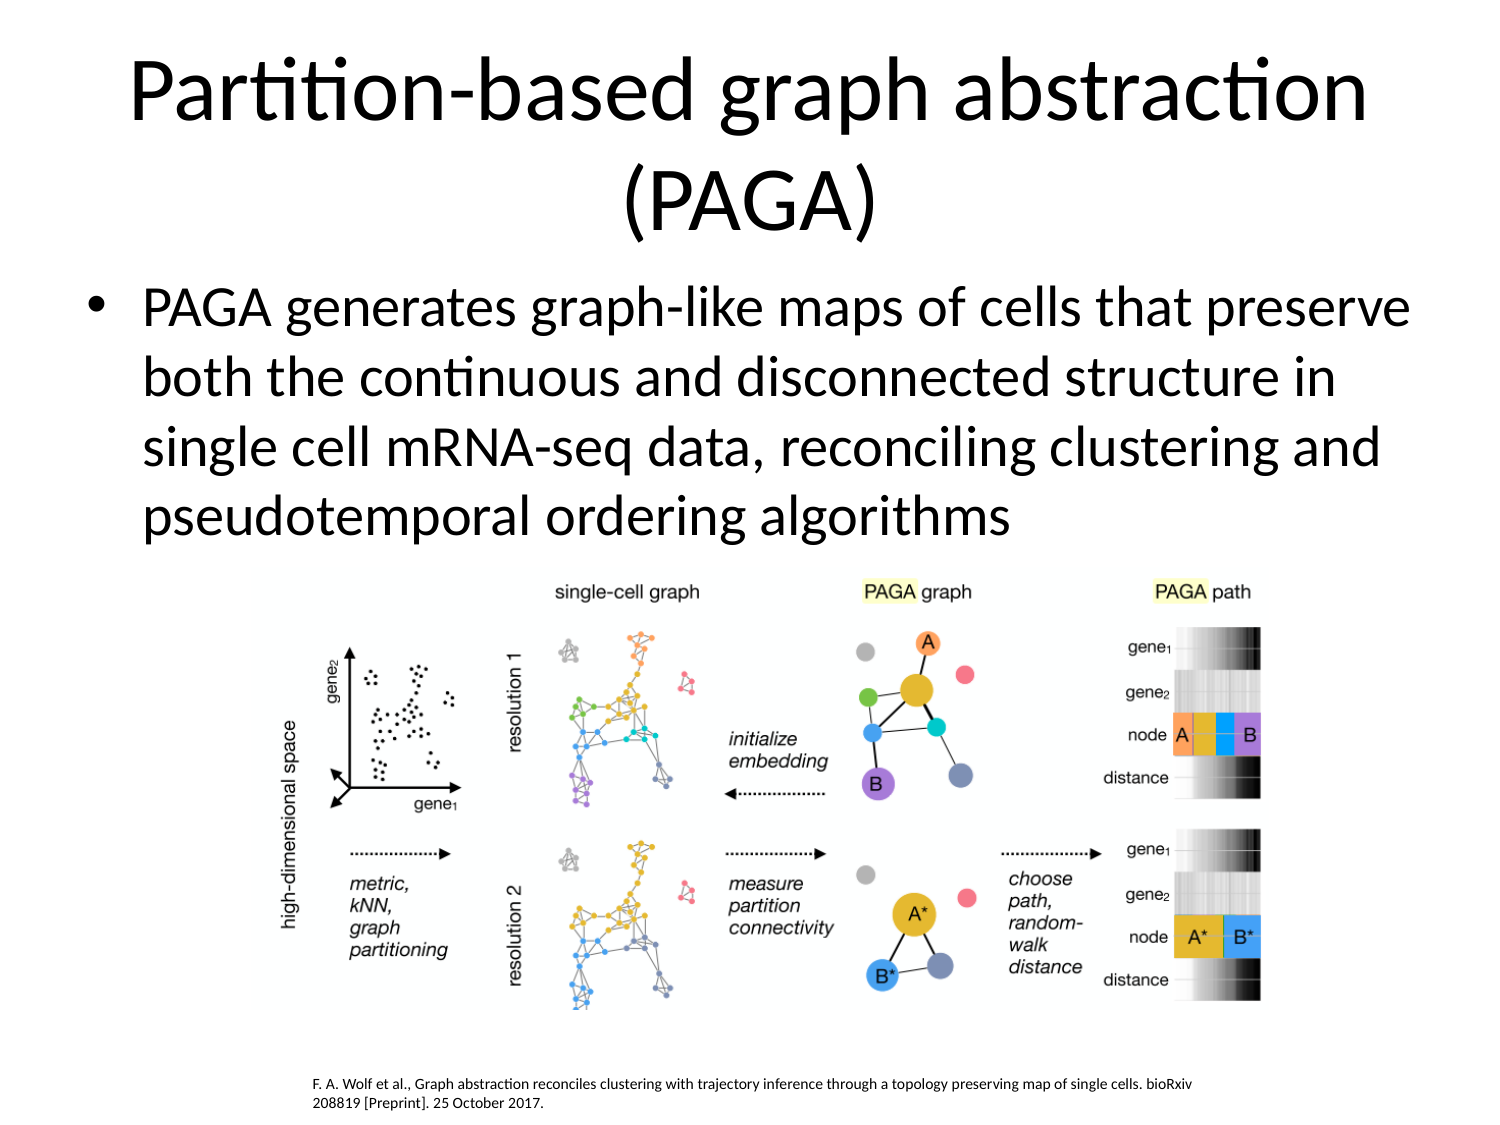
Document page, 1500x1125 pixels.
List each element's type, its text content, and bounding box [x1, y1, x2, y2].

list PAGA generates graph-like maps of cells that preserve both the continuous and disconnected structure in single cell mRNA-seq data, reconciling clustering and pseudotemporal ordering algorithms [75, 262, 1425, 1005]
picture [238, 567, 1269, 1010]
text_box F. A. Wolf et al., Graph abstraction reconciles clustering with trajectory inference through a topology preserving map of single cells. bioRxiv 208819 [Preprint]. 25 October 2017. [301, 1068, 1206, 1117]
title Partition-based graph abstraction (PAGA) [75, 45, 1425, 233]
